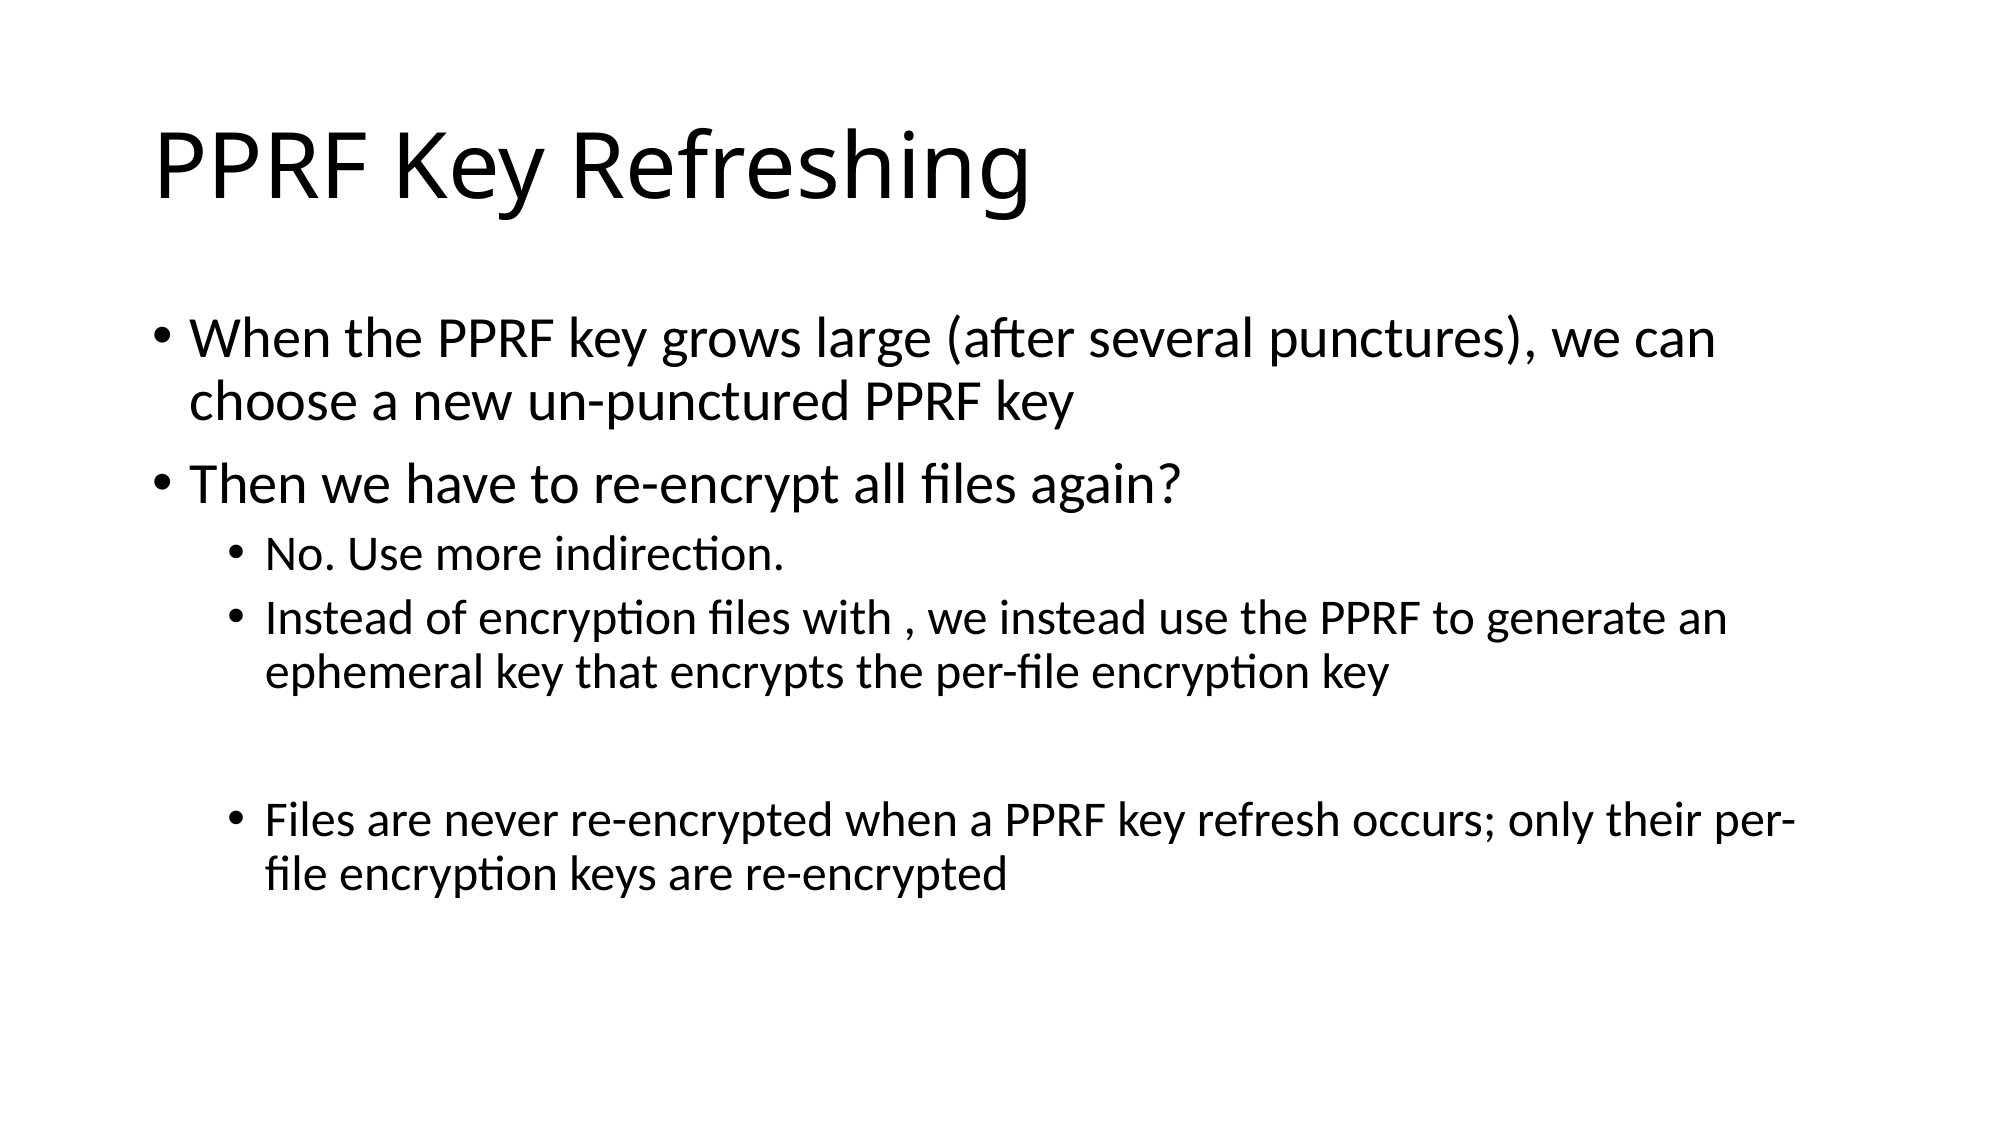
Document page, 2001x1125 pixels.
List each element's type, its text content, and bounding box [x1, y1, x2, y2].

title PPRF Key Refreshing [137, 59, 1863, 278]
